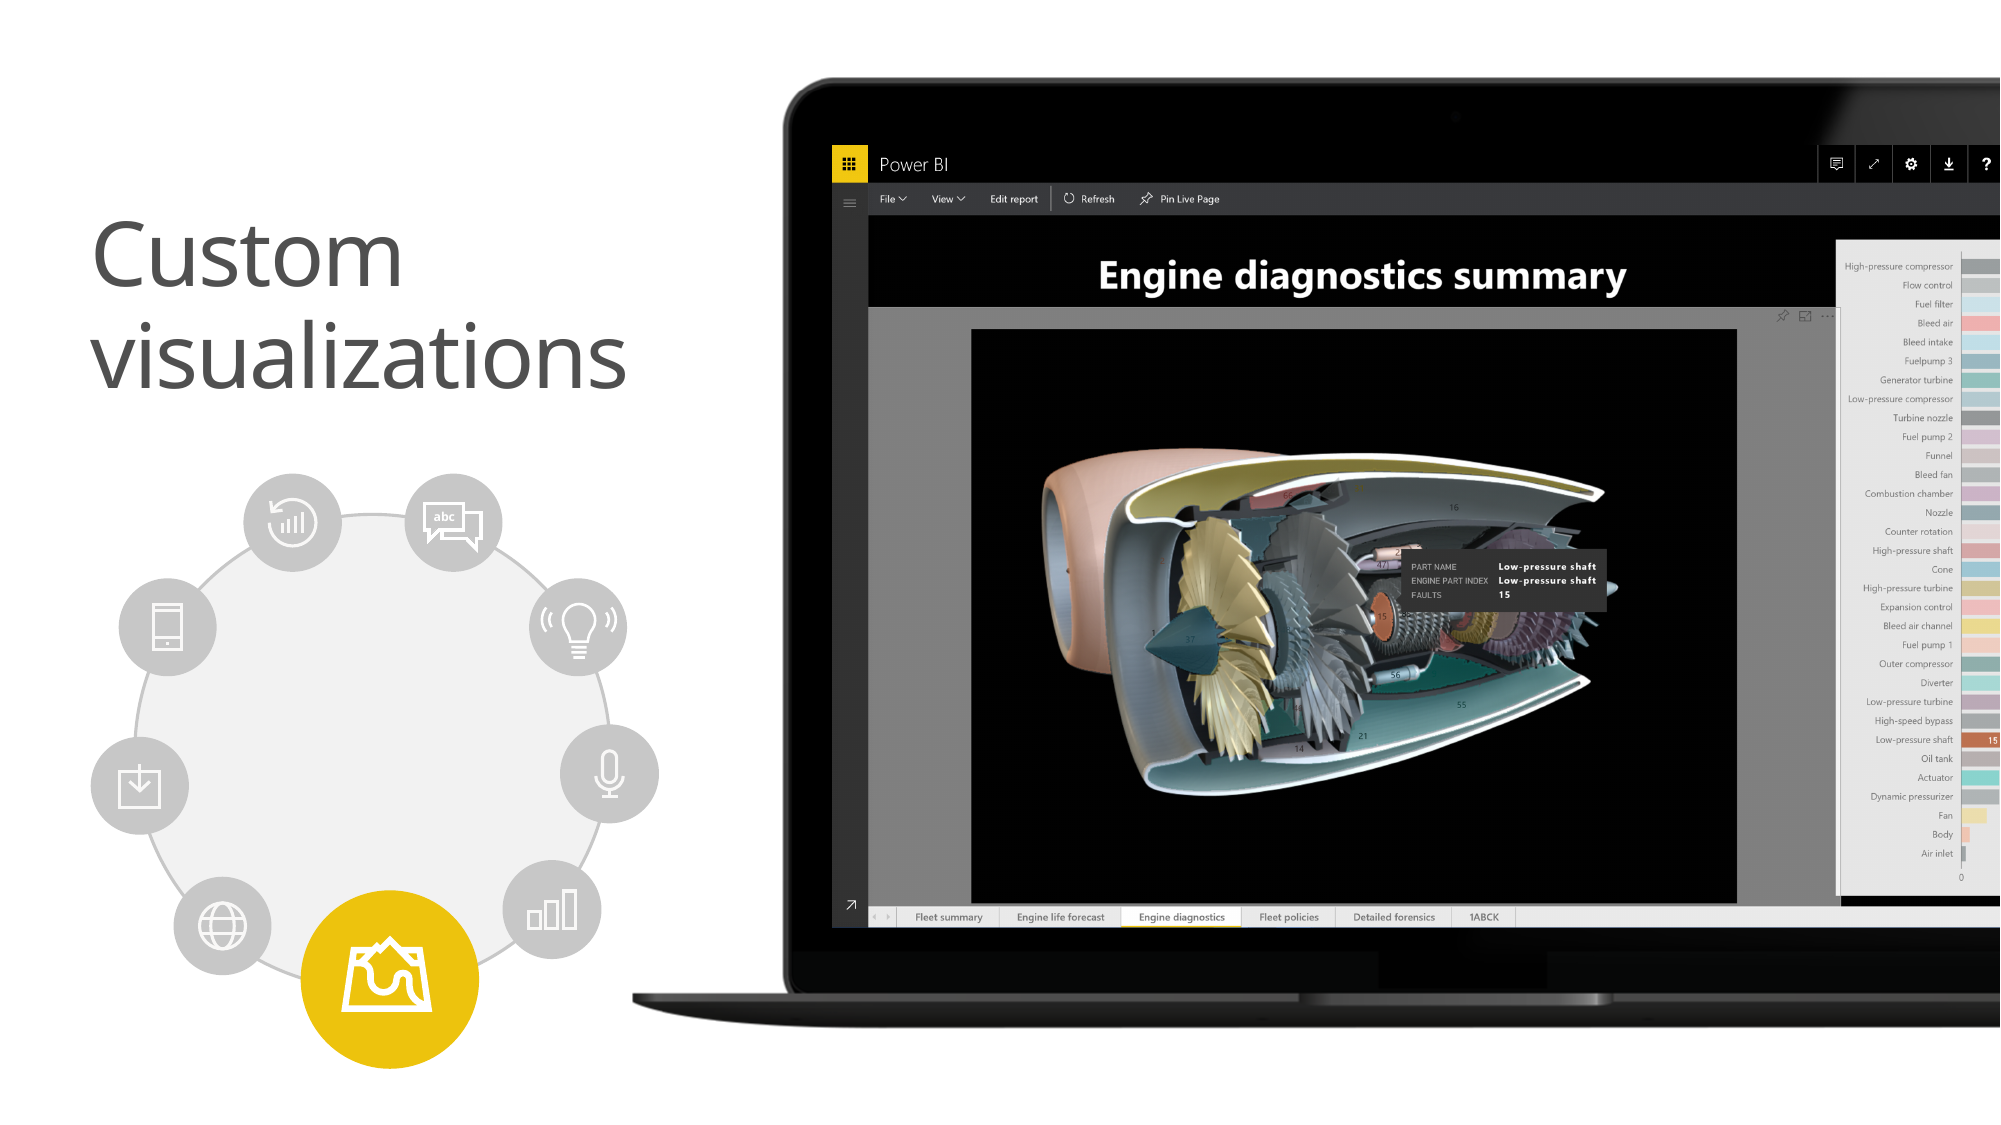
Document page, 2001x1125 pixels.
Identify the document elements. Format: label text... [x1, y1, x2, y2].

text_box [118, 578, 217, 677]
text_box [529, 578, 610, 677]
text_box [610, 0, 2000, 1107]
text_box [173, 876, 272, 976]
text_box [90, 736, 189, 835]
text_box Custom visualizations [76, 196, 610, 417]
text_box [559, 724, 610, 824]
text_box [404, 473, 503, 572]
text_box [135, 514, 609, 978]
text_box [243, 473, 342, 572]
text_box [502, 860, 602, 960]
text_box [300, 890, 480, 1069]
